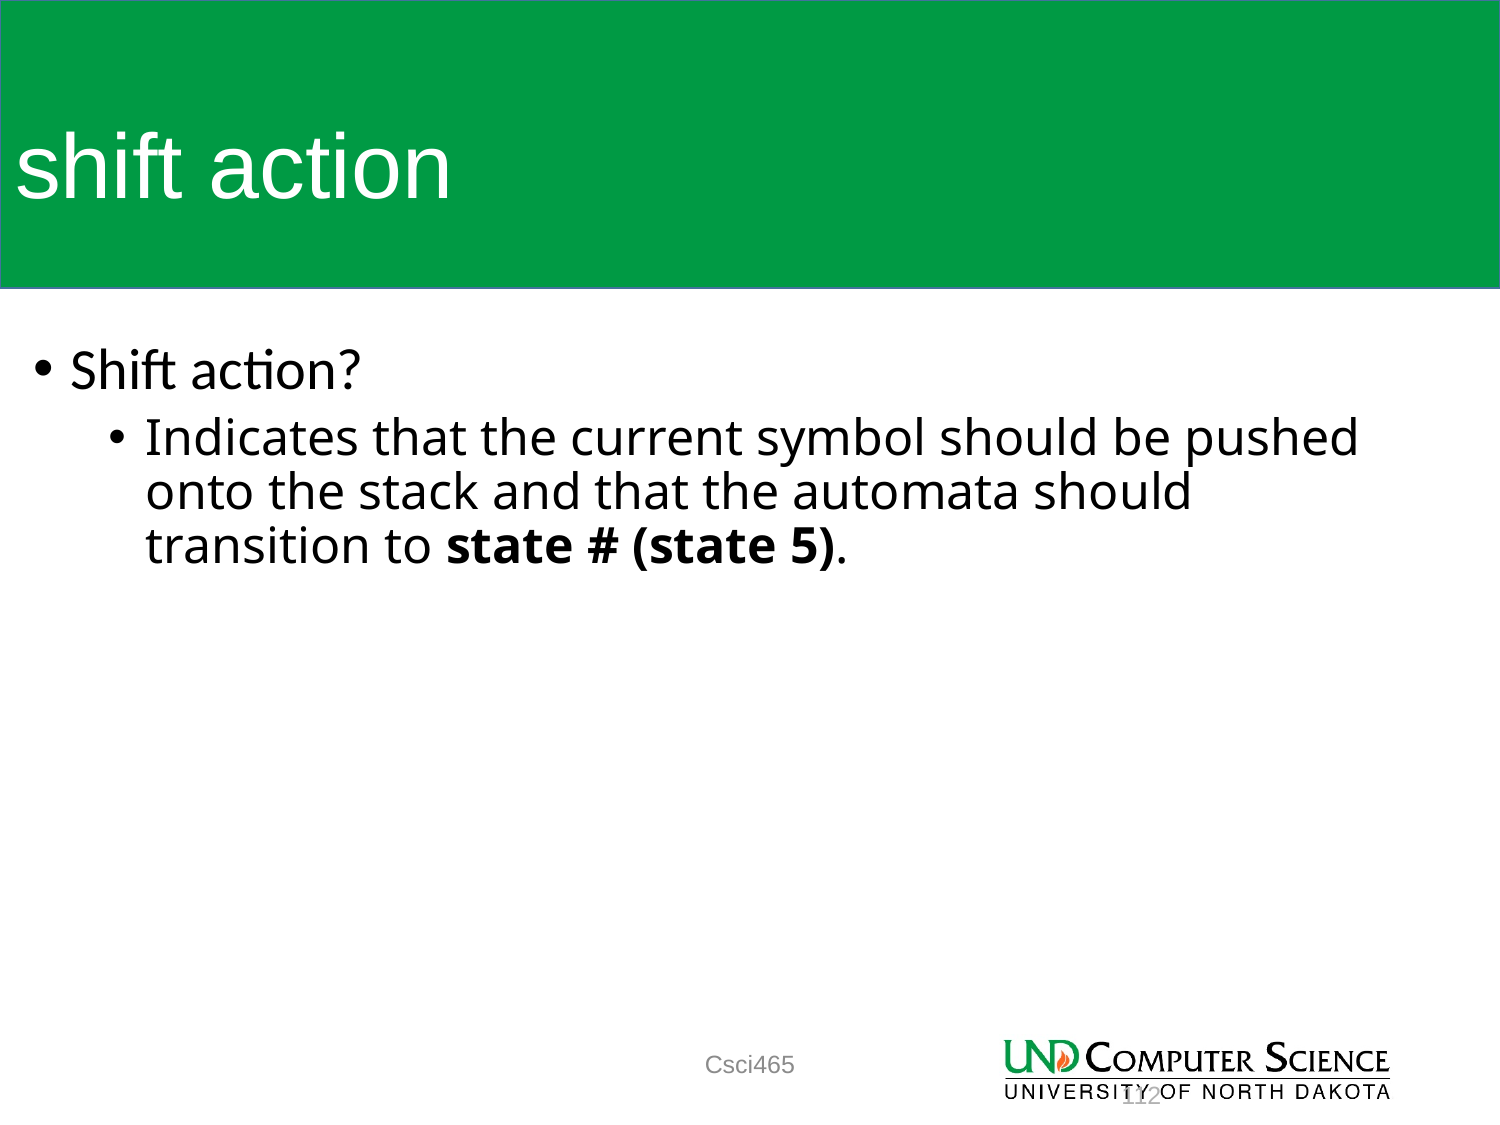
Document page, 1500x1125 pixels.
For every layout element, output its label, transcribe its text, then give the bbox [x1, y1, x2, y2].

title shift action [0, 59, 1397, 278]
footer Csci465 [512, 1025, 988, 1103]
slide_number 112 [1106, 1064, 1457, 1125]
list Shift action? Indicates that the current symbol should be pushed onto the stack and that the automata should transition to state # (state 5). [18, 331, 1437, 1025]
picture [999, 1034, 1397, 1104]
